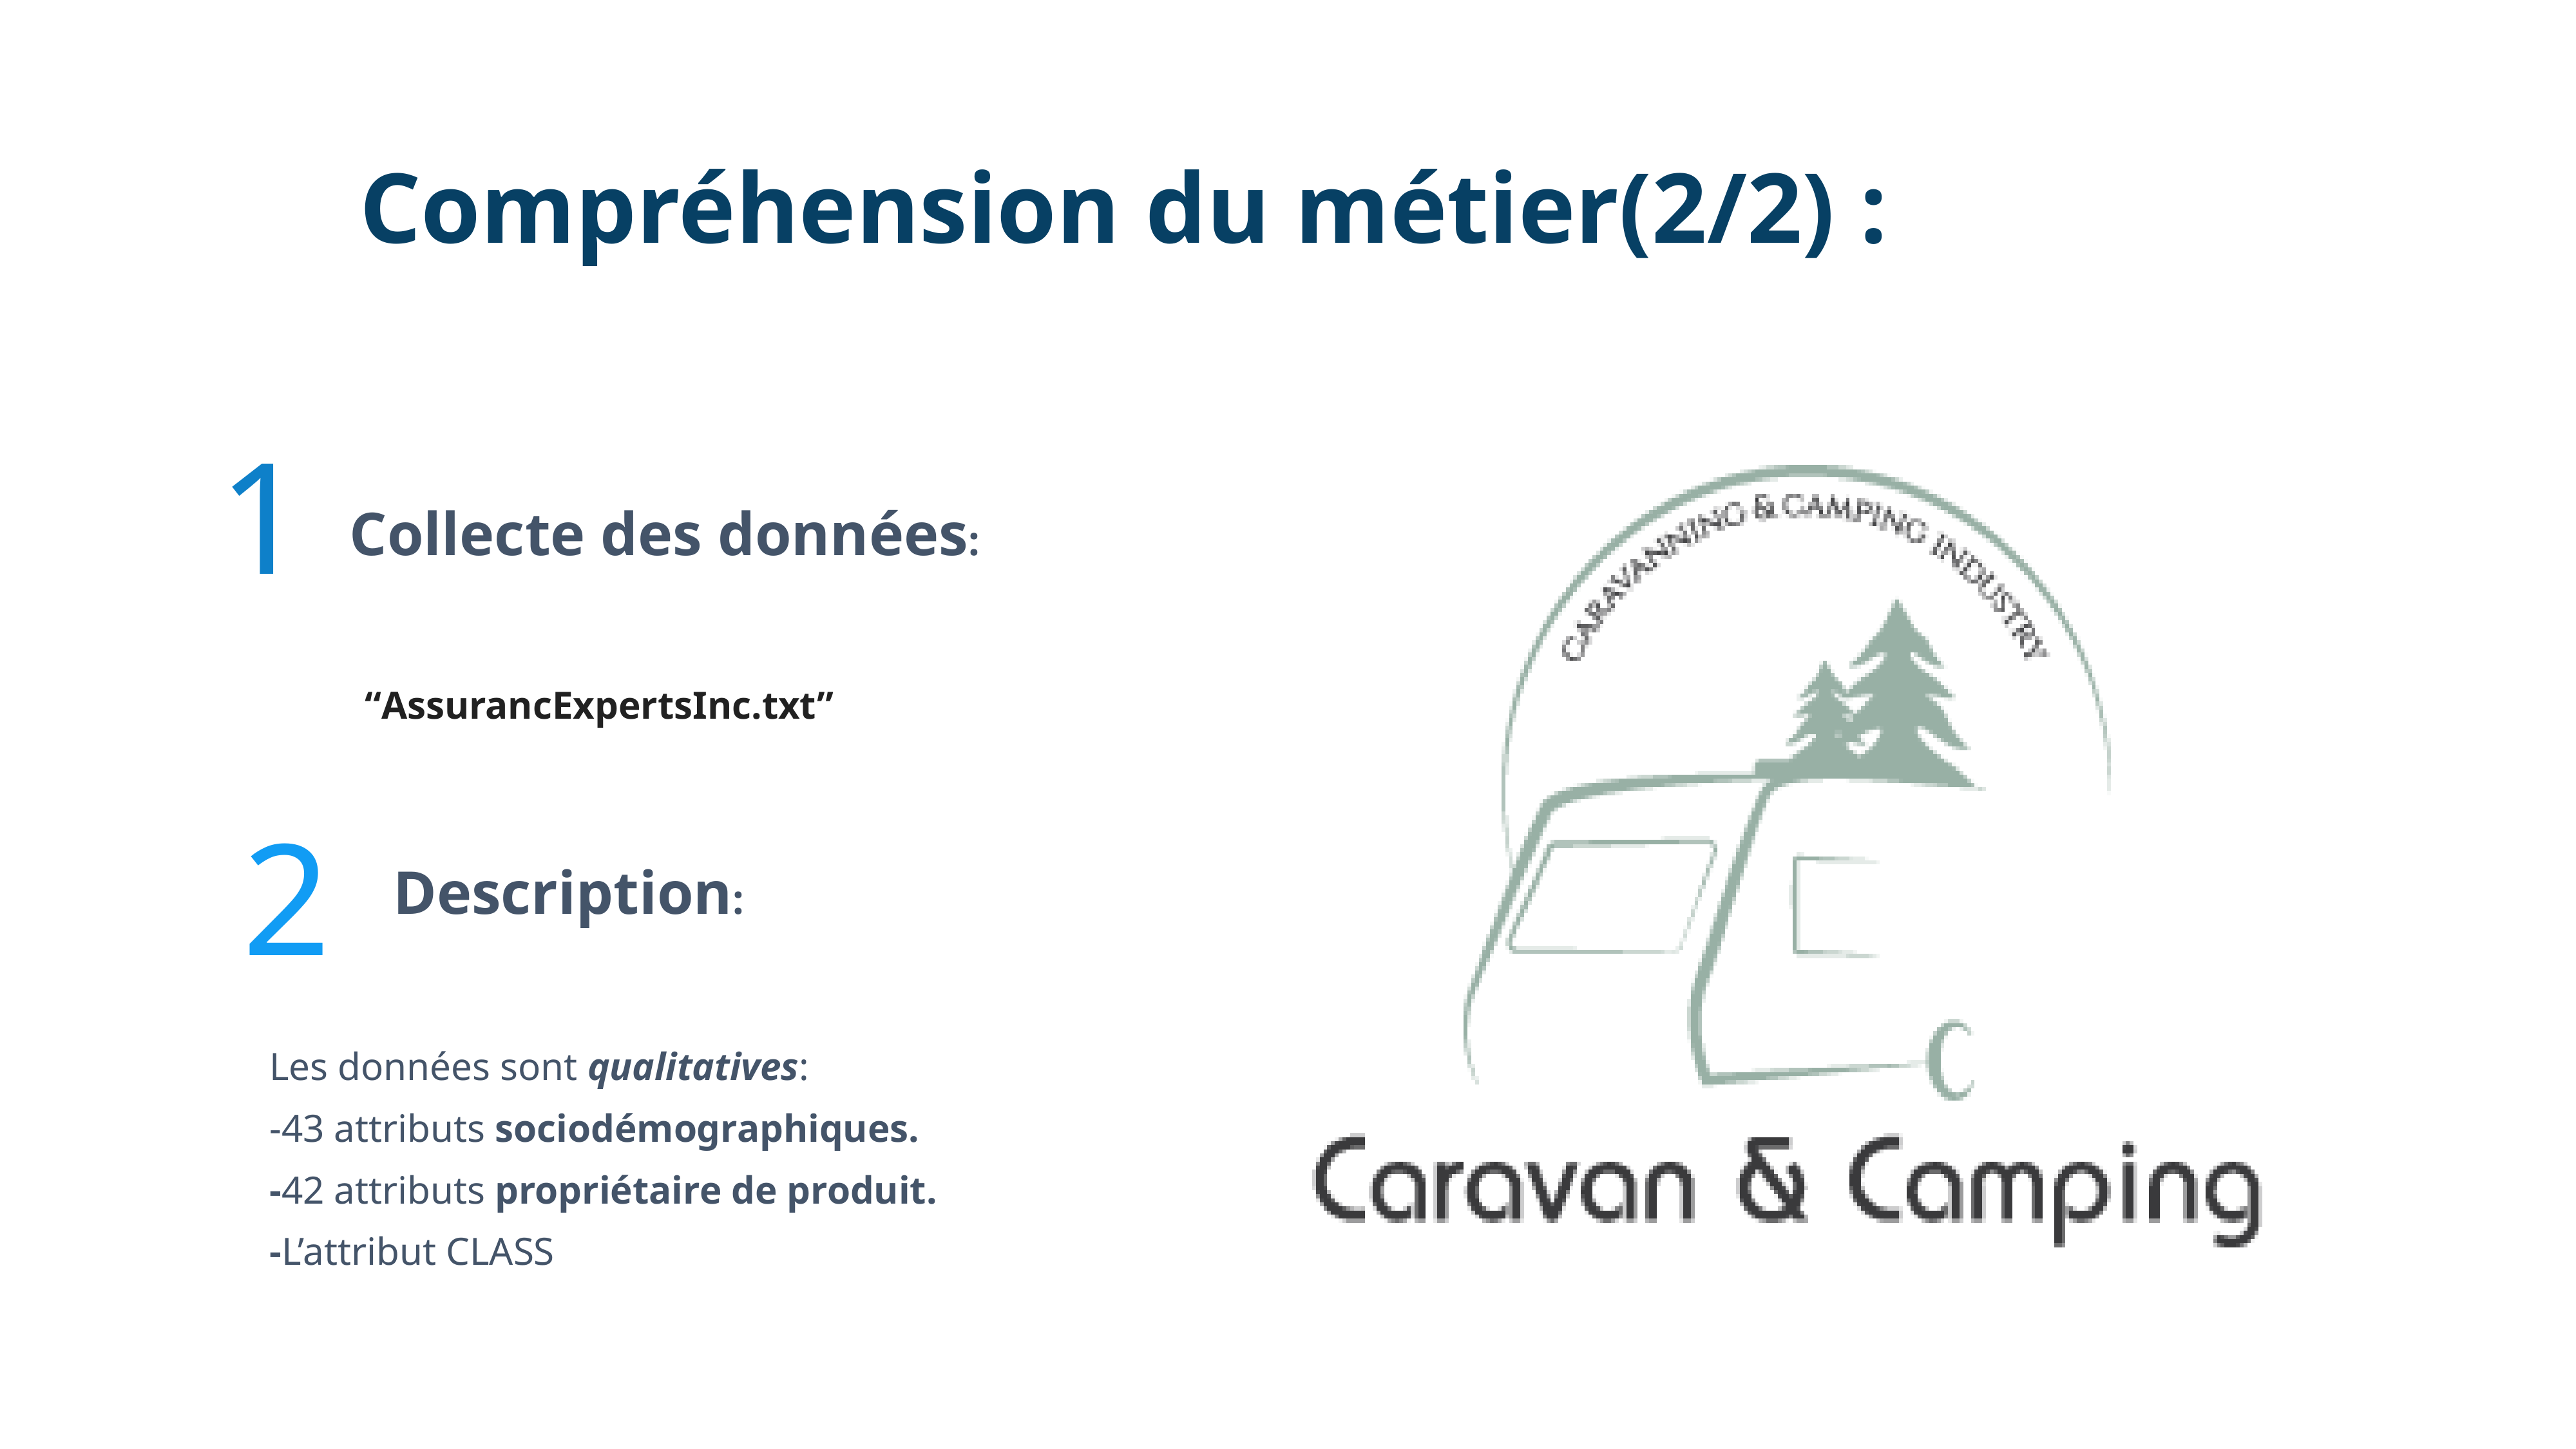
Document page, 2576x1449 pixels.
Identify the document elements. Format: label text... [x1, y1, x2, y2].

text_box “AssurancExpertsInc.txt” [341, 657, 1149, 803]
text_box Compréhension du métier(2/2) : [224, 142, 2024, 268]
text_box 2 [233, 784, 341, 991]
text_box Les données sont qualitatives: -43 attributs sociodémographiques. -42 attributs propriétaire de produit. -L’attribut CLASS [246, 1022, 1053, 1449]
text_box Description: [383, 850, 754, 931]
text_box 1 [209, 402, 317, 610]
text_box Collecte des données: [339, 491, 990, 573]
picture [1172, 327, 2403, 1386]
